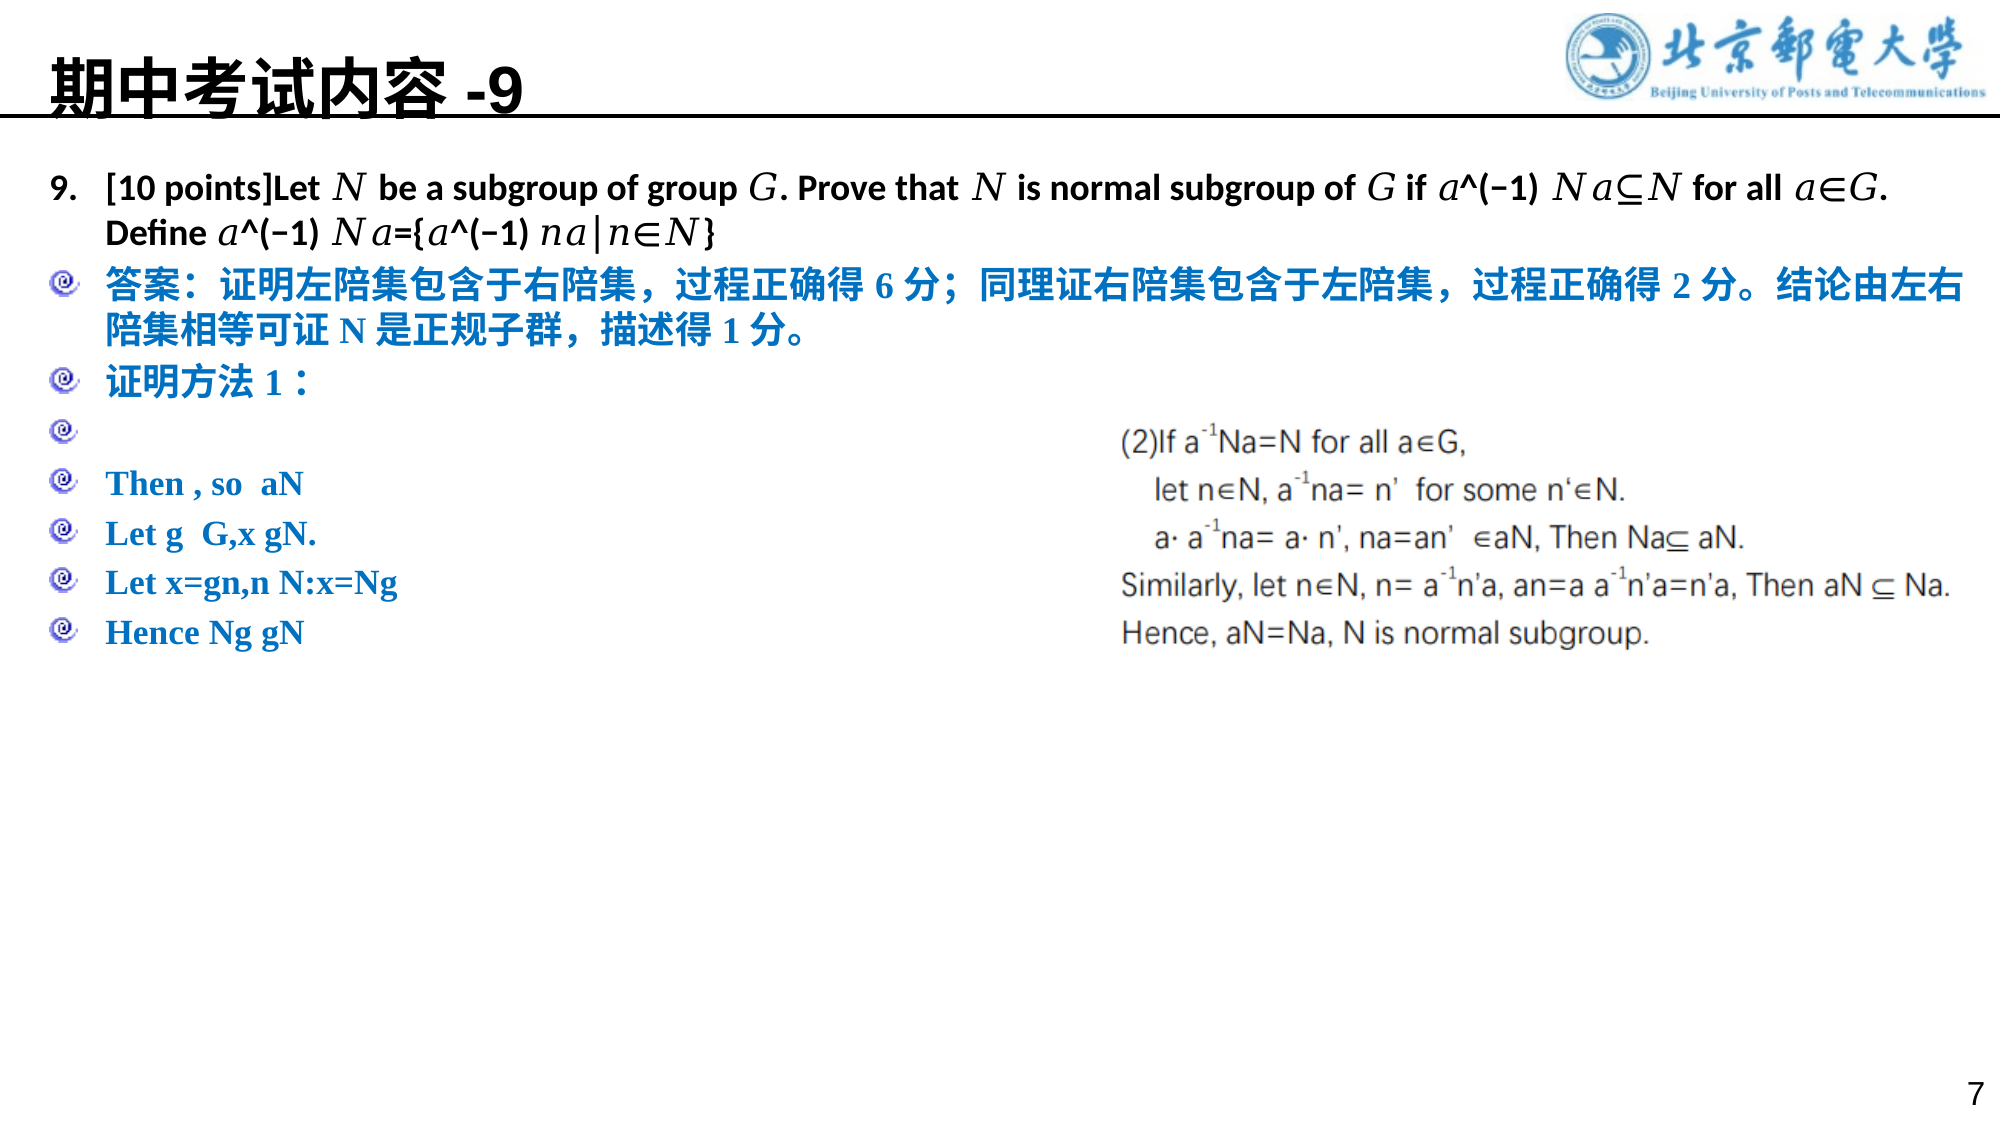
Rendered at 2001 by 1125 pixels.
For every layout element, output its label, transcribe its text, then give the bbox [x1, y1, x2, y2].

text_box 期中考试内容-9 [34, 0, 1849, 135]
picture [49, 567, 78, 593]
picture [1849, 13, 1988, 101]
picture [49, 617, 78, 643]
picture [1108, 416, 1966, 667]
picture [49, 367, 80, 394]
picture [49, 468, 78, 494]
picture [49, 419, 78, 444]
picture [49, 518, 78, 544]
picture [49, 270, 80, 297]
